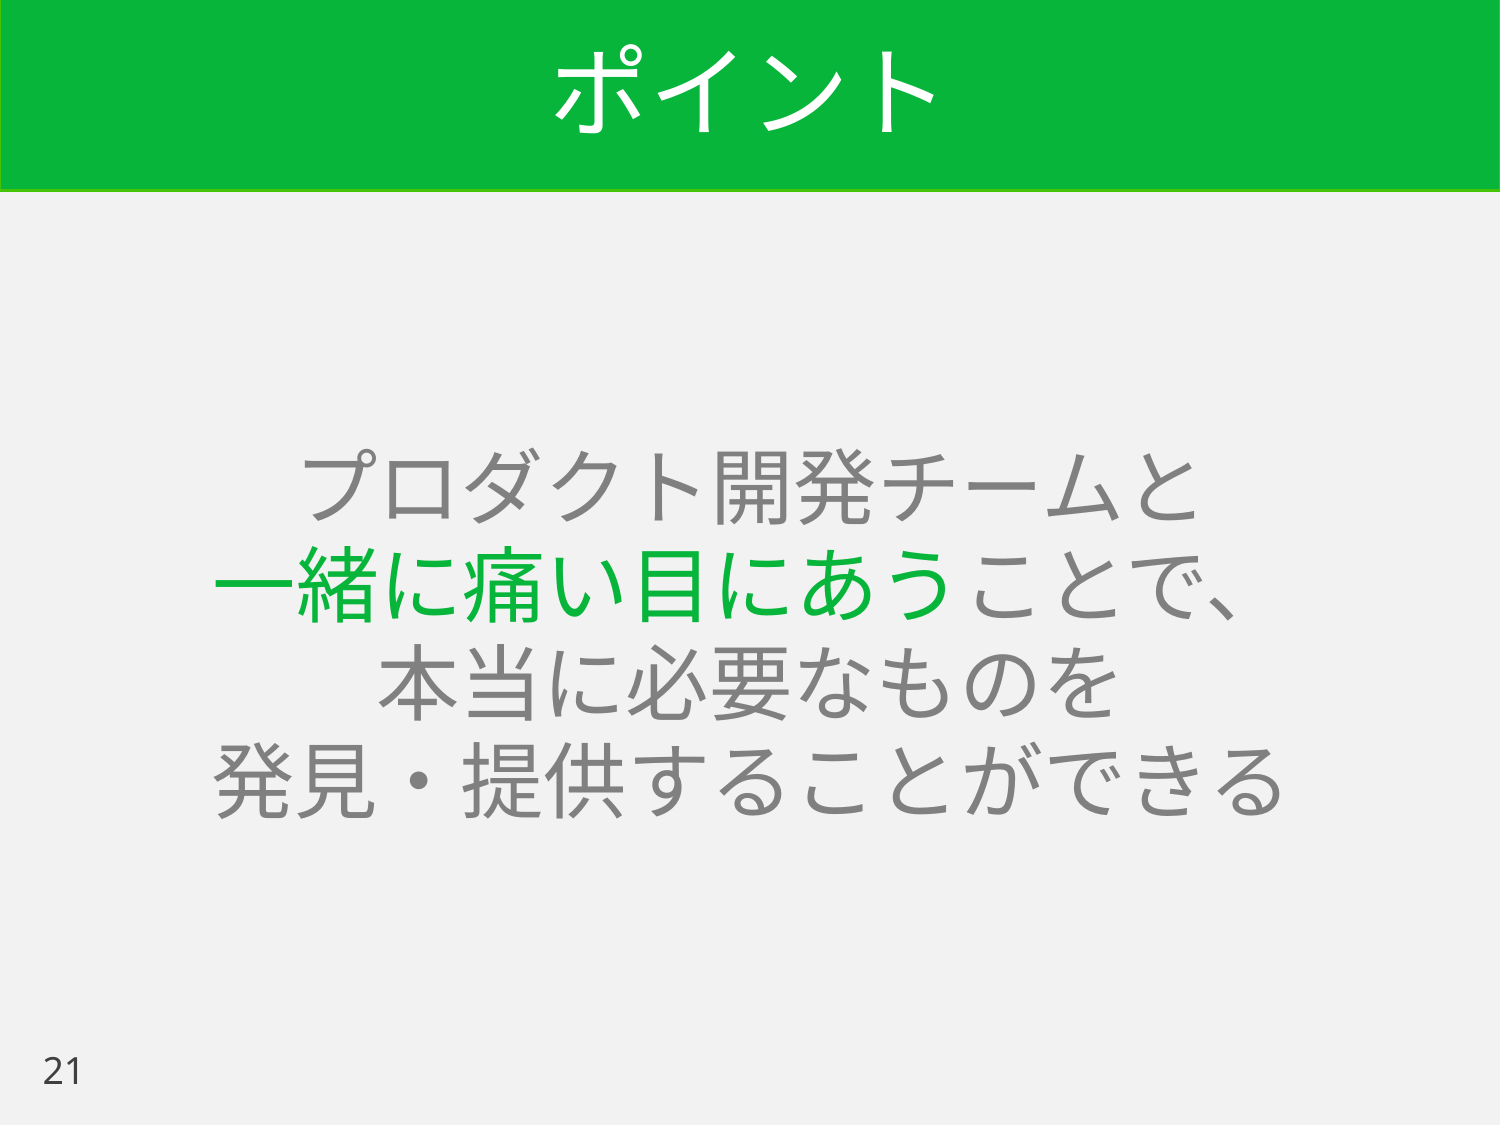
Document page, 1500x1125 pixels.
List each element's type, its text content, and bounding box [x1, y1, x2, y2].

slide_number 21 [27, 1042, 146, 1102]
list プロダクト開発チームと 一緒に痛い目にあうことで、 本当に必要なものを 発見・提供することができる [103, 277, 1397, 1000]
title ポイント [0, 53, 1500, 140]
